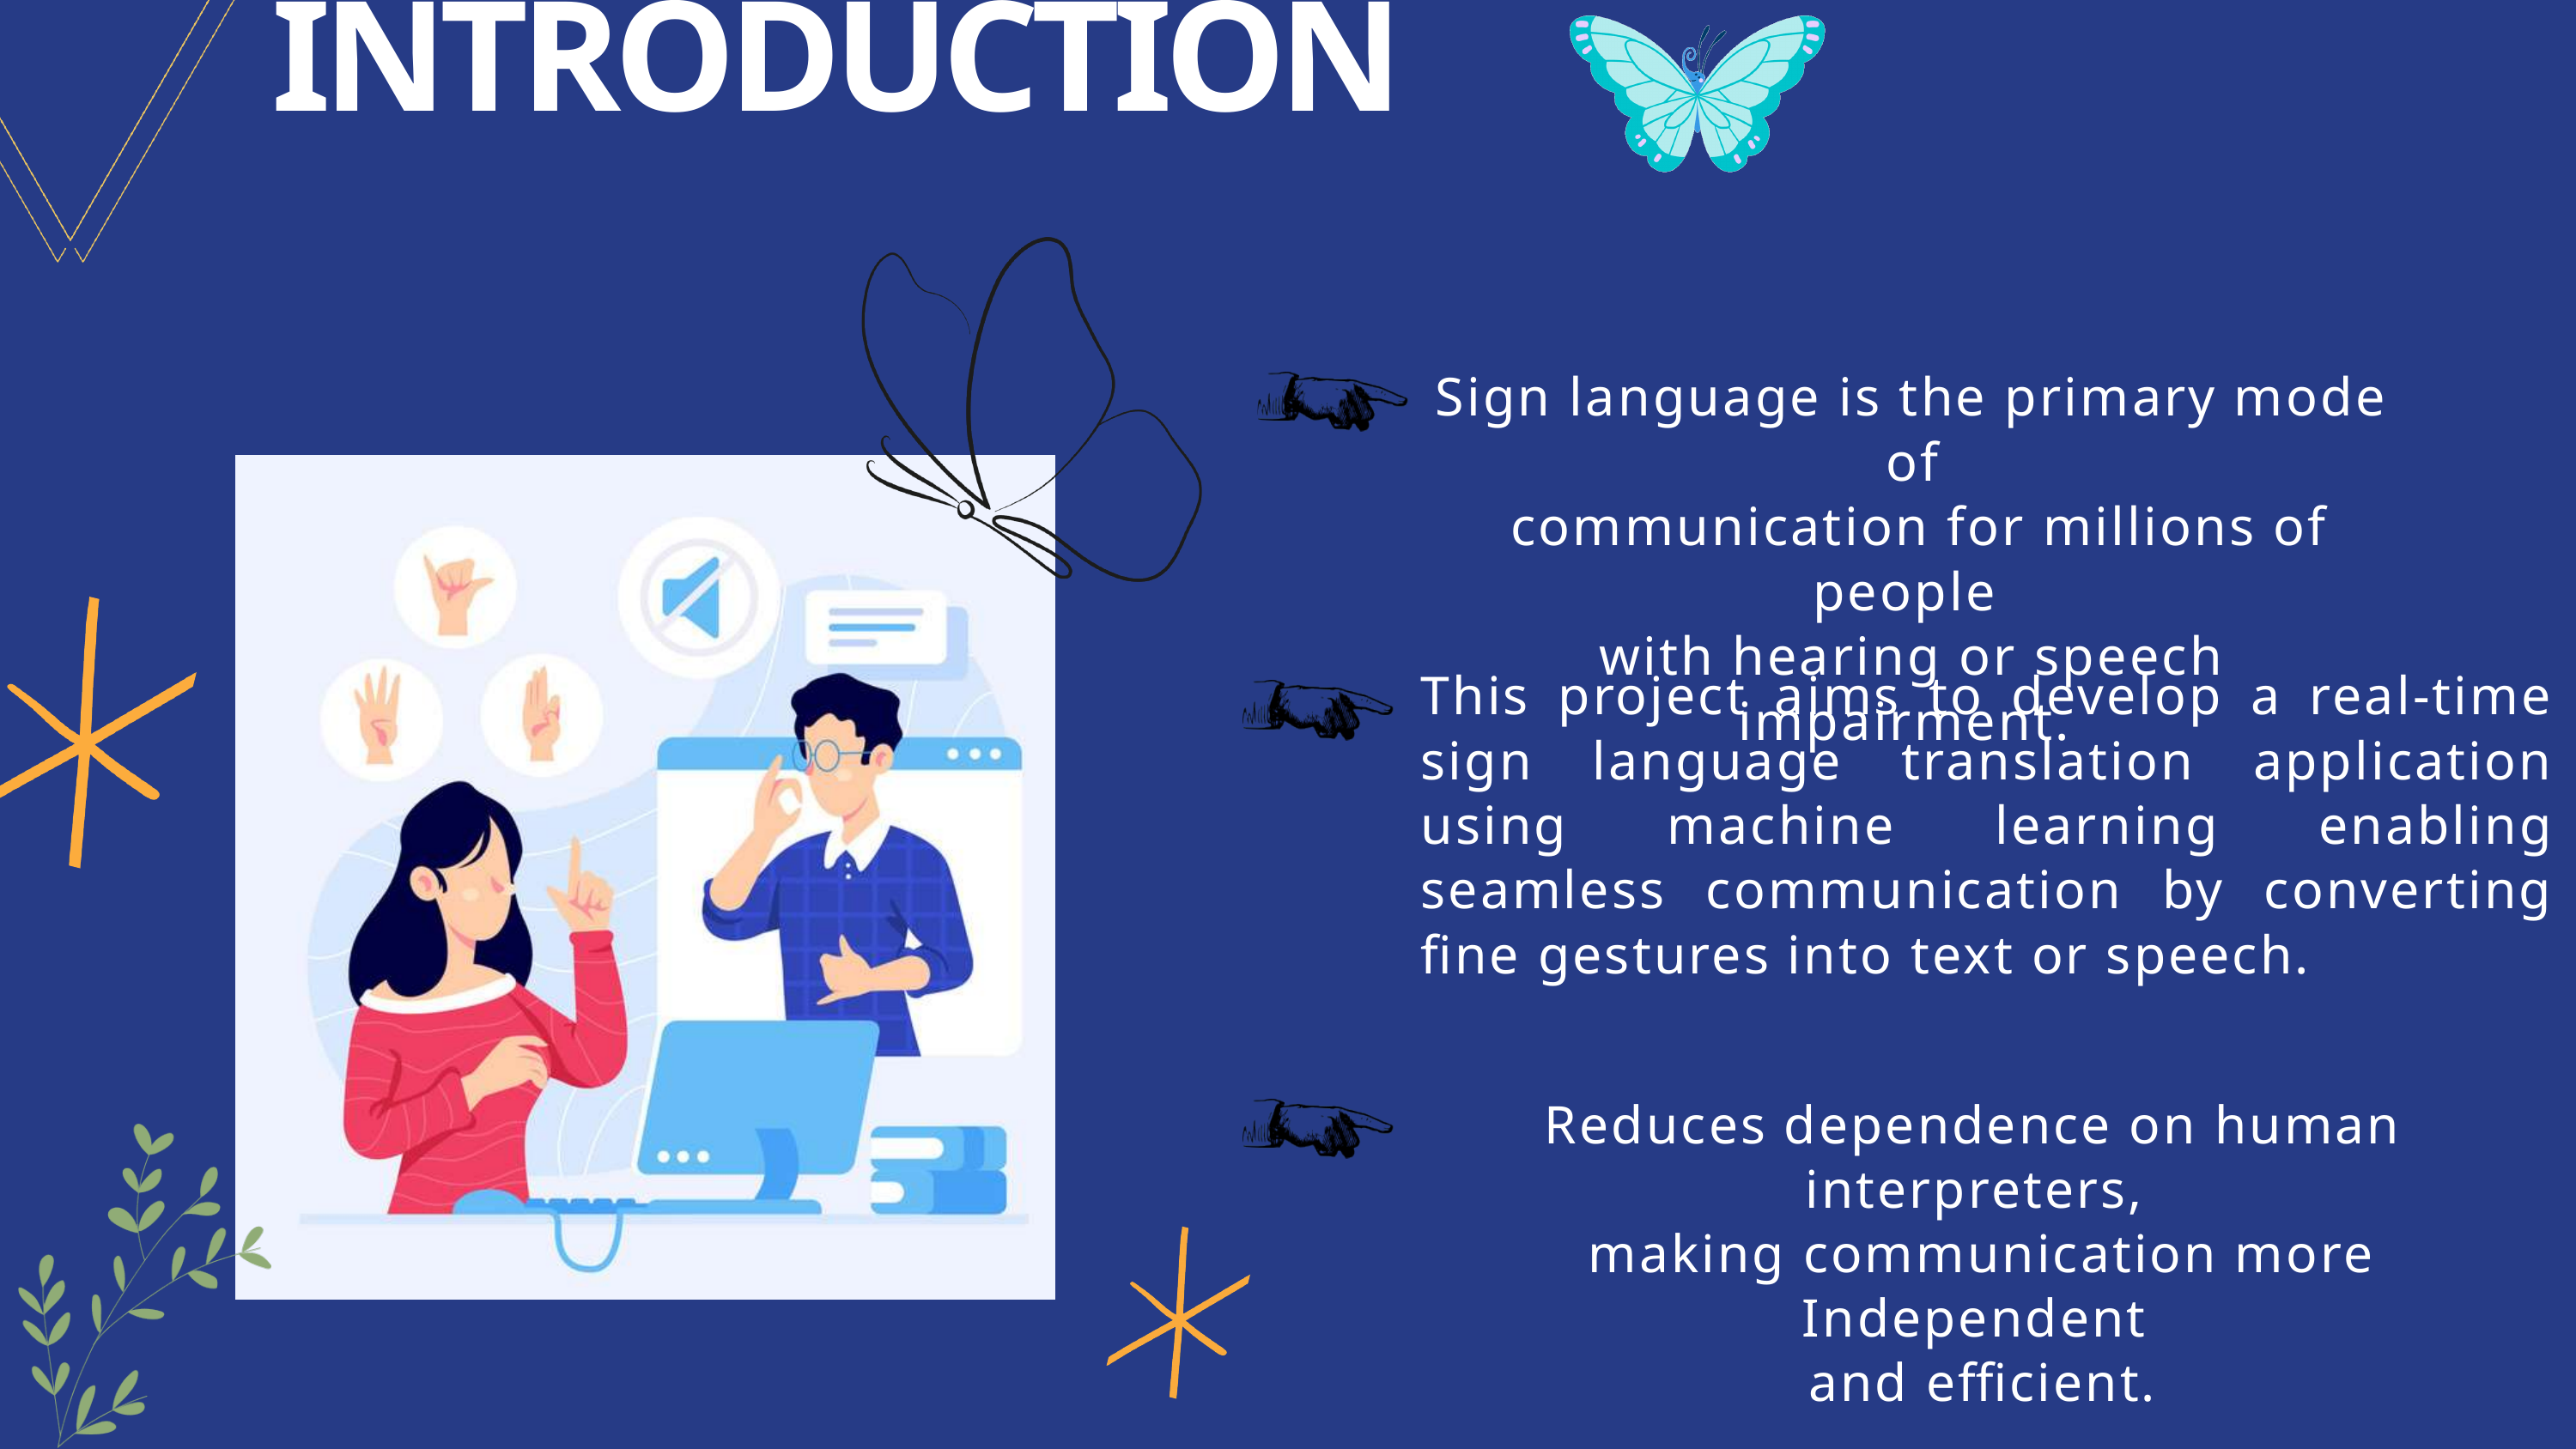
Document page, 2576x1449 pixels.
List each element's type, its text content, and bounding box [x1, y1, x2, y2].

text_box INTRODUCTION [270, 0, 1554, 142]
text_box [18, 1124, 272, 1449]
text_box This project aims to develop a real-time sign language translation application using machine learning enabling seamless communication by converting fine gestures into text or speech. [1420, 660, 2556, 985]
text_box [235, 455, 1055, 1300]
text_box [1103, 1216, 1258, 1410]
text_box [0, 0, 236, 263]
picture [1558, 0, 1836, 192]
text_box [1242, 1099, 1394, 1159]
text_box Sign language is the primary mode of communication for millions of people with hearing or speech impairment. [1434, 361, 2391, 751]
text_box [861, 237, 1202, 582]
text_box [1257, 372, 1409, 432]
text_box [1242, 680, 1394, 741]
text_box [0, 581, 209, 884]
text_box Reduces dependence on human interpreters, making communication more Independent and efficient. [1408, 1089, 2540, 1412]
